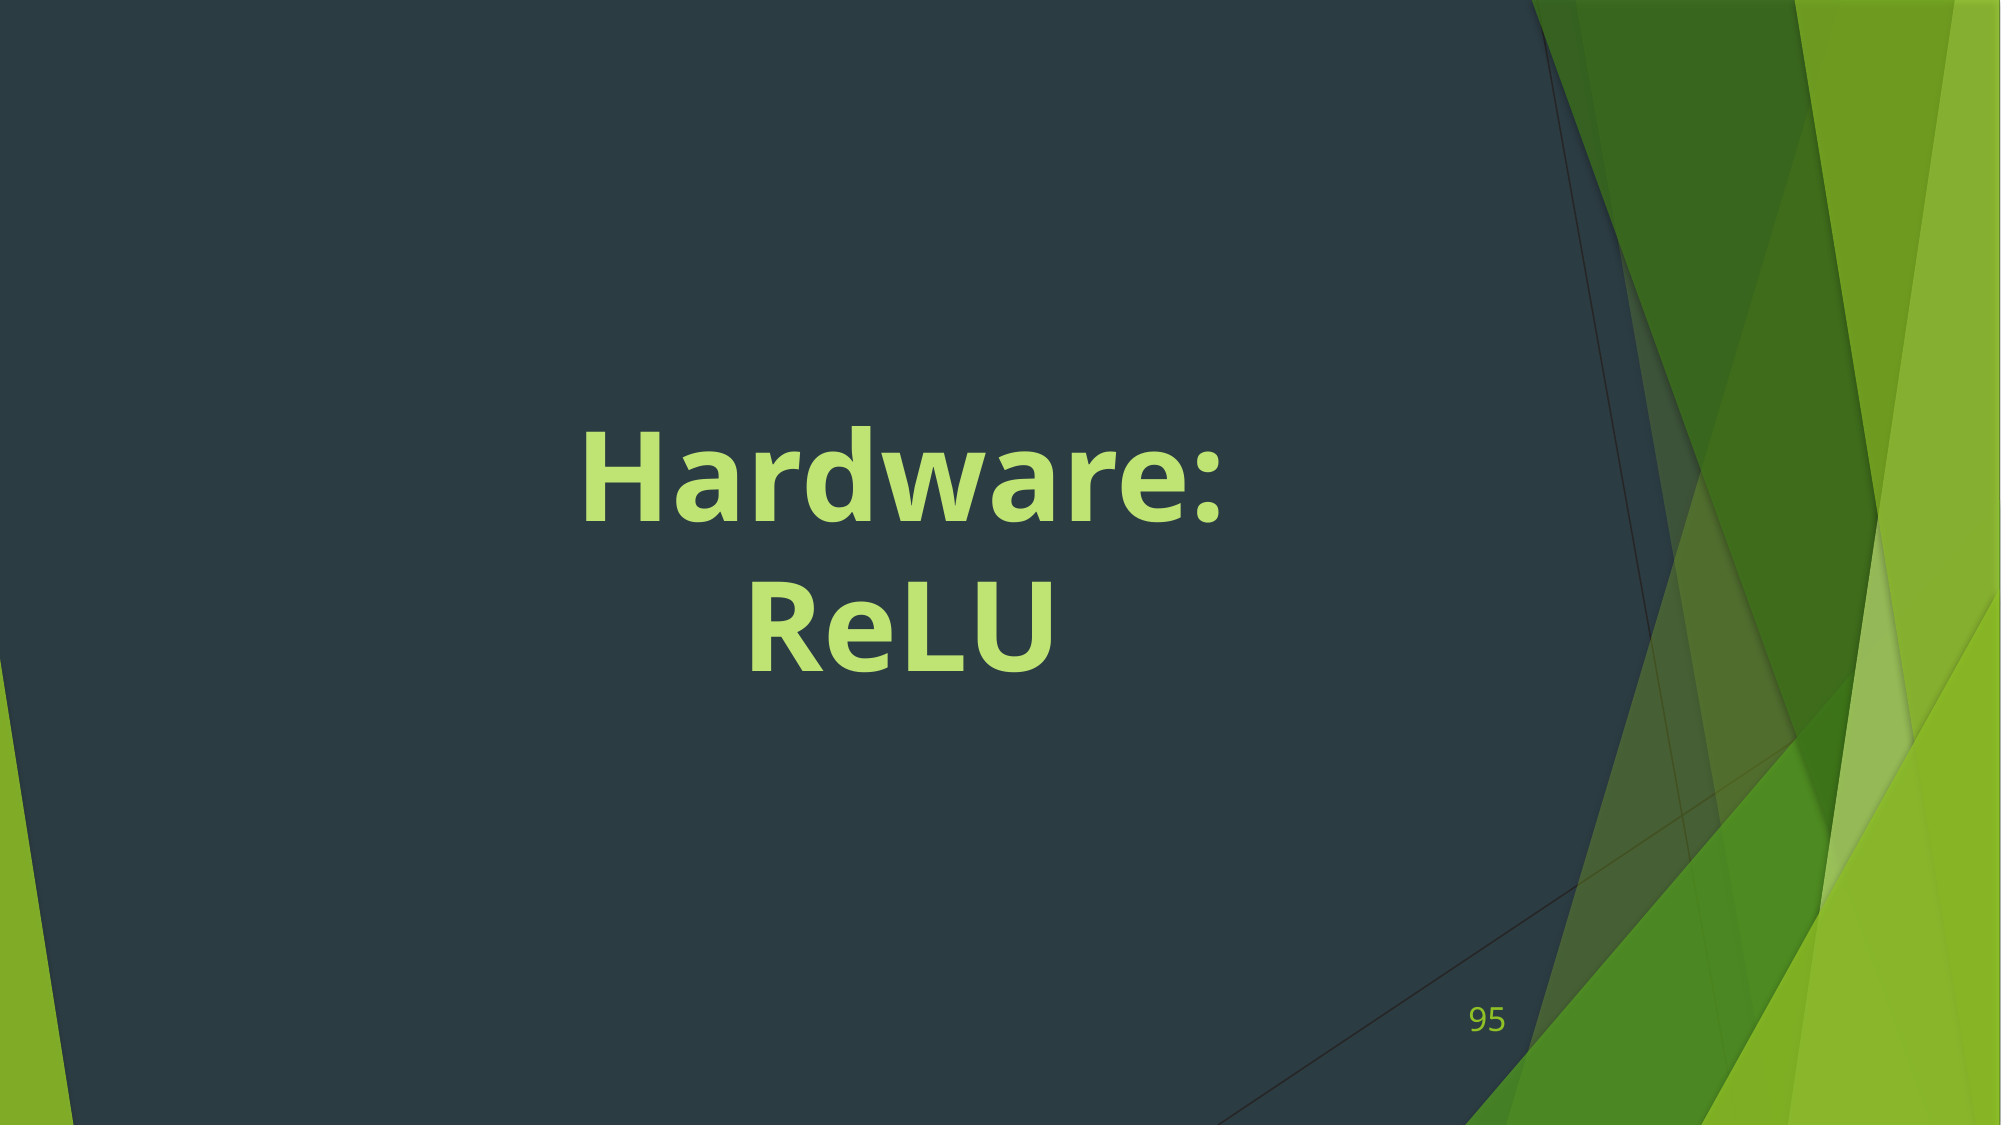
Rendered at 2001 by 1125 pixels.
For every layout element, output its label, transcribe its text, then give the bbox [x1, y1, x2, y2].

text_box Hardware: ReLU [317, 388, 1486, 794]
slide_number 95 [1409, 991, 1522, 1051]
